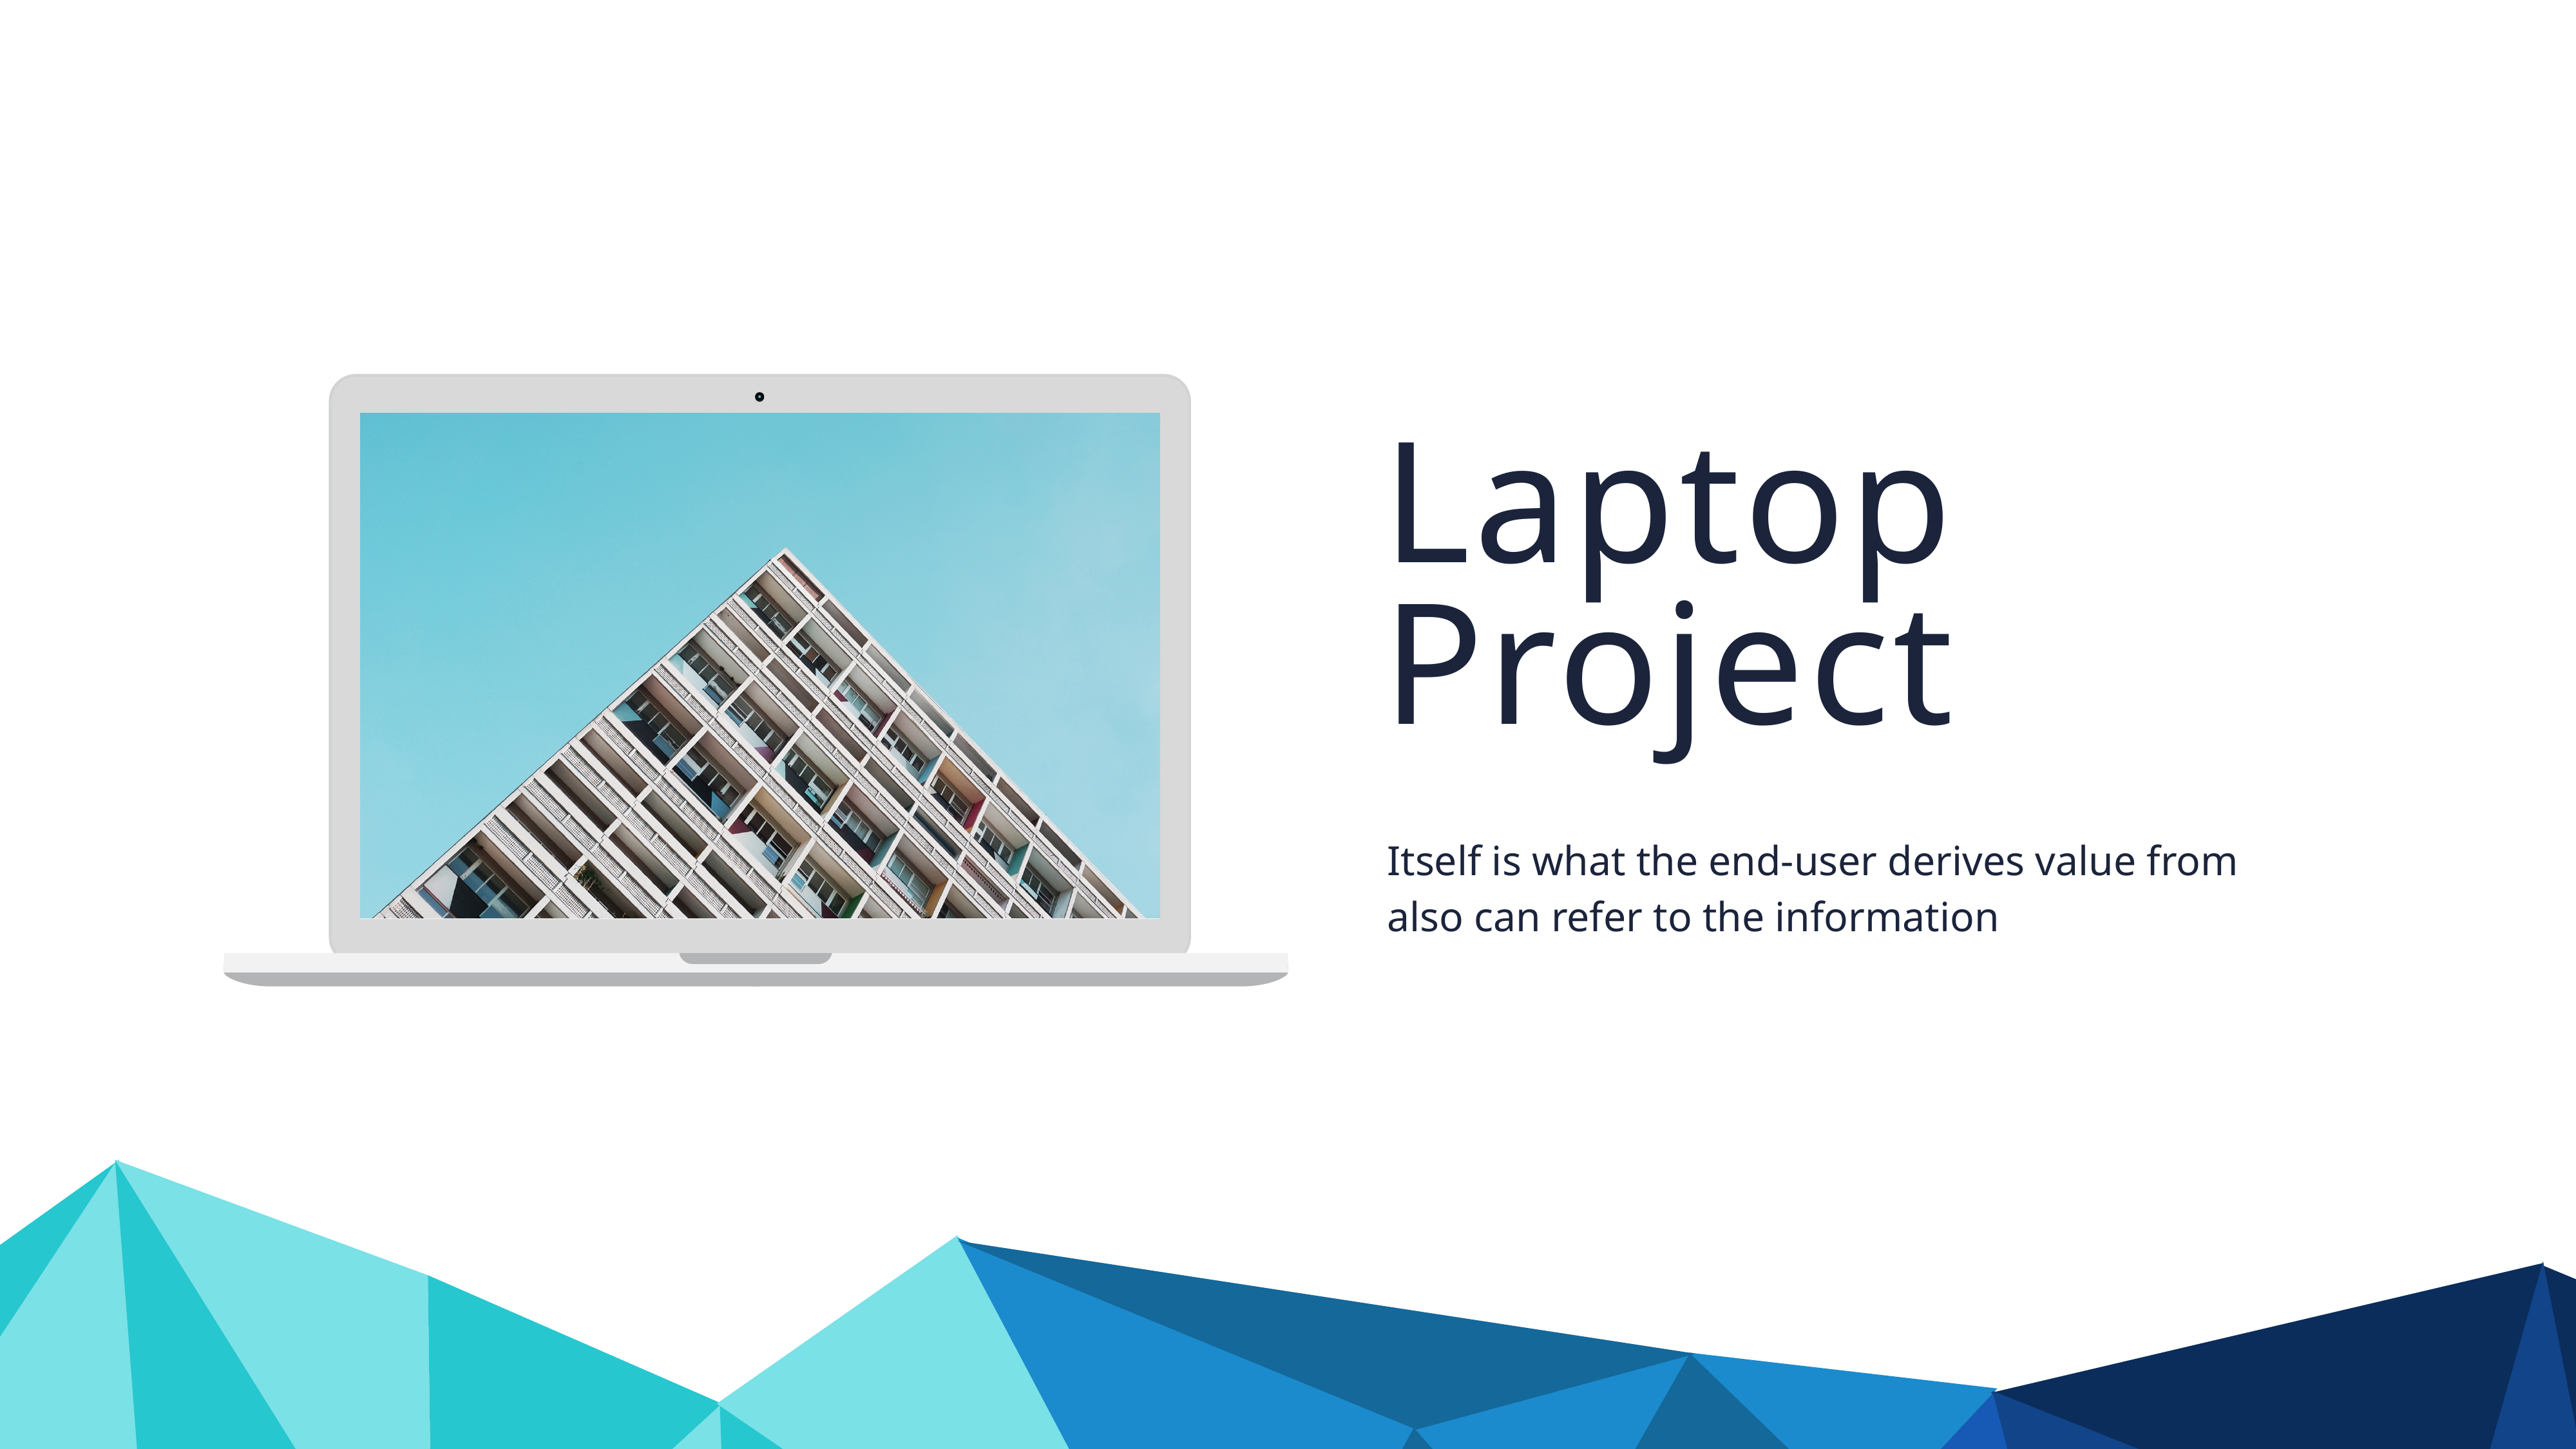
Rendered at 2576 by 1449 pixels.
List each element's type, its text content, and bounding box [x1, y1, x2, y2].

text_box Itself is what the end-user derives value from also can refer to the information [1377, 822, 2270, 945]
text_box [224, 374, 1288, 987]
text_box Laptop Project [1373, 429, 2374, 762]
picture [360, 413, 1160, 918]
